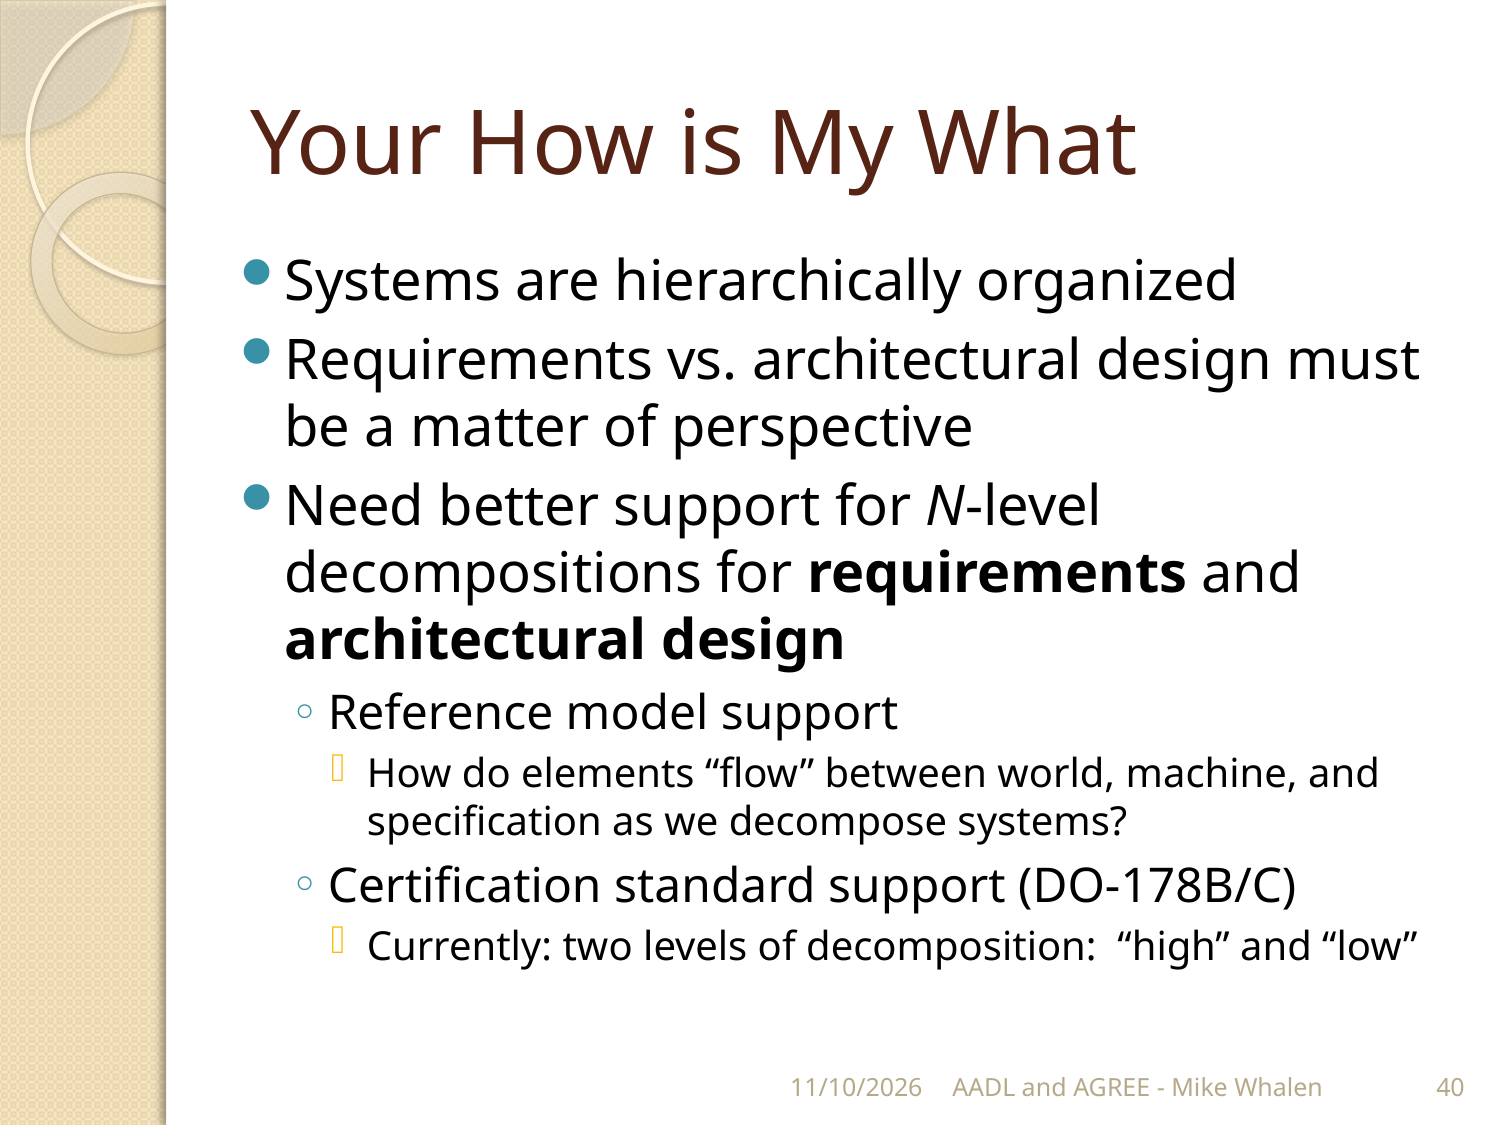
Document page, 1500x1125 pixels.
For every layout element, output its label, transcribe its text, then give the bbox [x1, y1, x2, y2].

slide_number 40 [1413, 1034, 1488, 1113]
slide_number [587, 1034, 937, 1113]
footer AADL and AGREE - Mike Whalen [937, 1034, 1413, 1113]
list Systems are hierarchically organized Requirements vs. architectural design must be a matter of perspective Need better support for N-level decompositions for requirements and architectural design Reference model support How do elements “flow” between world, machine, and specification as we decompose systems? Certification standard support (DO-178B/C) Currently: two levels of decomposition: “high” and “low” [212, 237, 1443, 1025]
title Your How is My What [235, 45, 1466, 233]
